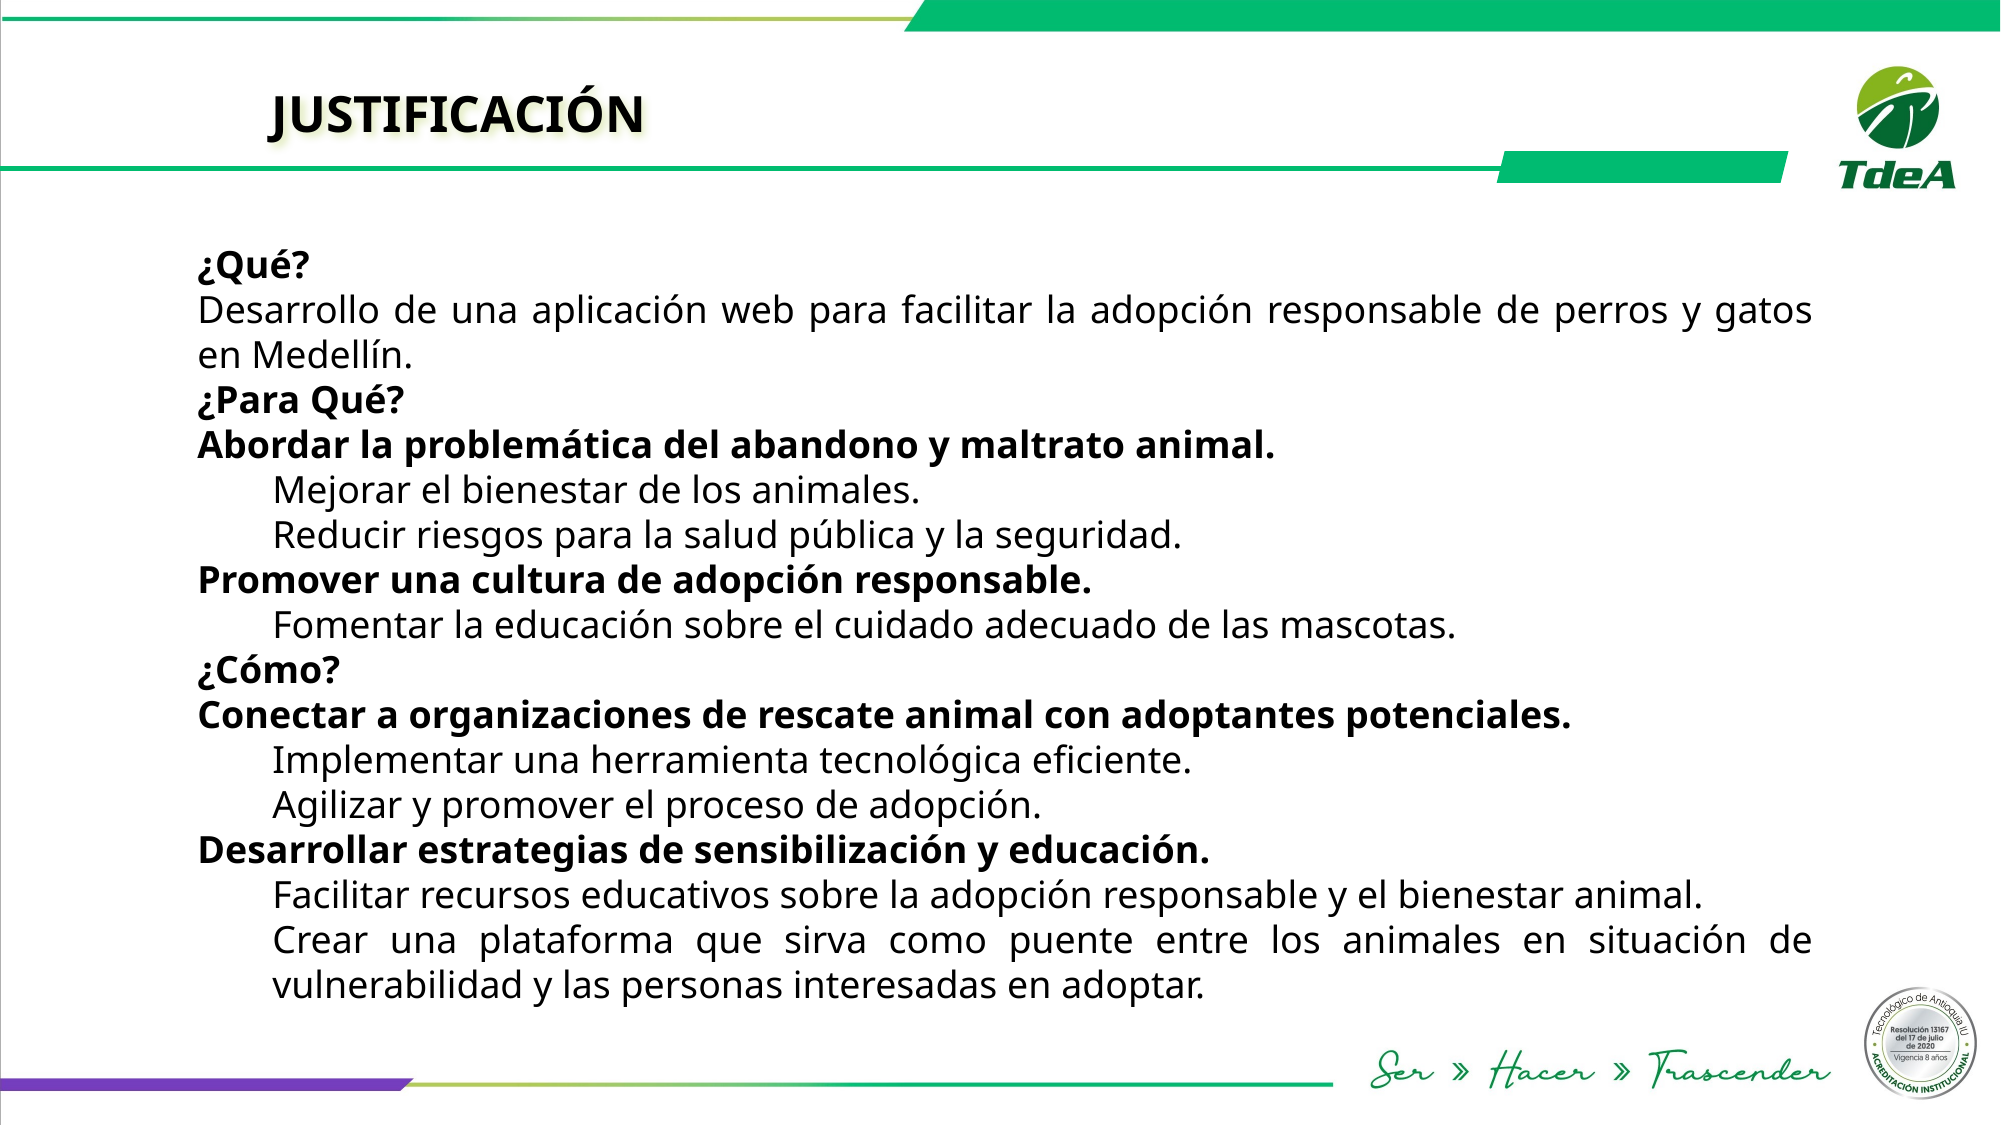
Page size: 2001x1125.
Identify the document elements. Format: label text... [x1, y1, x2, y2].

picture [0, 0, 2001, 1125]
text_box [1495, 149, 1790, 184]
text_box Presentación [182, 13, 727, 75]
text_box JUSTIFICACIÓN​ [16, 75, 902, 150]
text_box ¿Qué? Desarrollo de una aplicación web para facilitar la adopción responsable de perros y gatos en Medellín. ¿Para Qué? Abordar la problemática del abandono y maltrato animal. Mejorar el bienestar de los animales. Reducir riesgos para la salud pública y la seguridad. Promover una cultura de adopción responsable. Fomentar la educación sobre el cuidado adecuado de las mascotas. ¿Cómo? Conectar a organizaciones de rescate animal con adoptantes potenciales. Implementar una herramienta tecnológica eficiente. Agilizar y promover el proceso de adopción. Desarrollar estrategias de sensibilización y educación. Facilitar recursos educativos sobre la adopción responsable y el bienestar animal. Crear una plataforma que sirva como puente entre los animales en situación de vulnerabilidad y las personas interesadas en adoptar. [182, 233, 1830, 1013]
